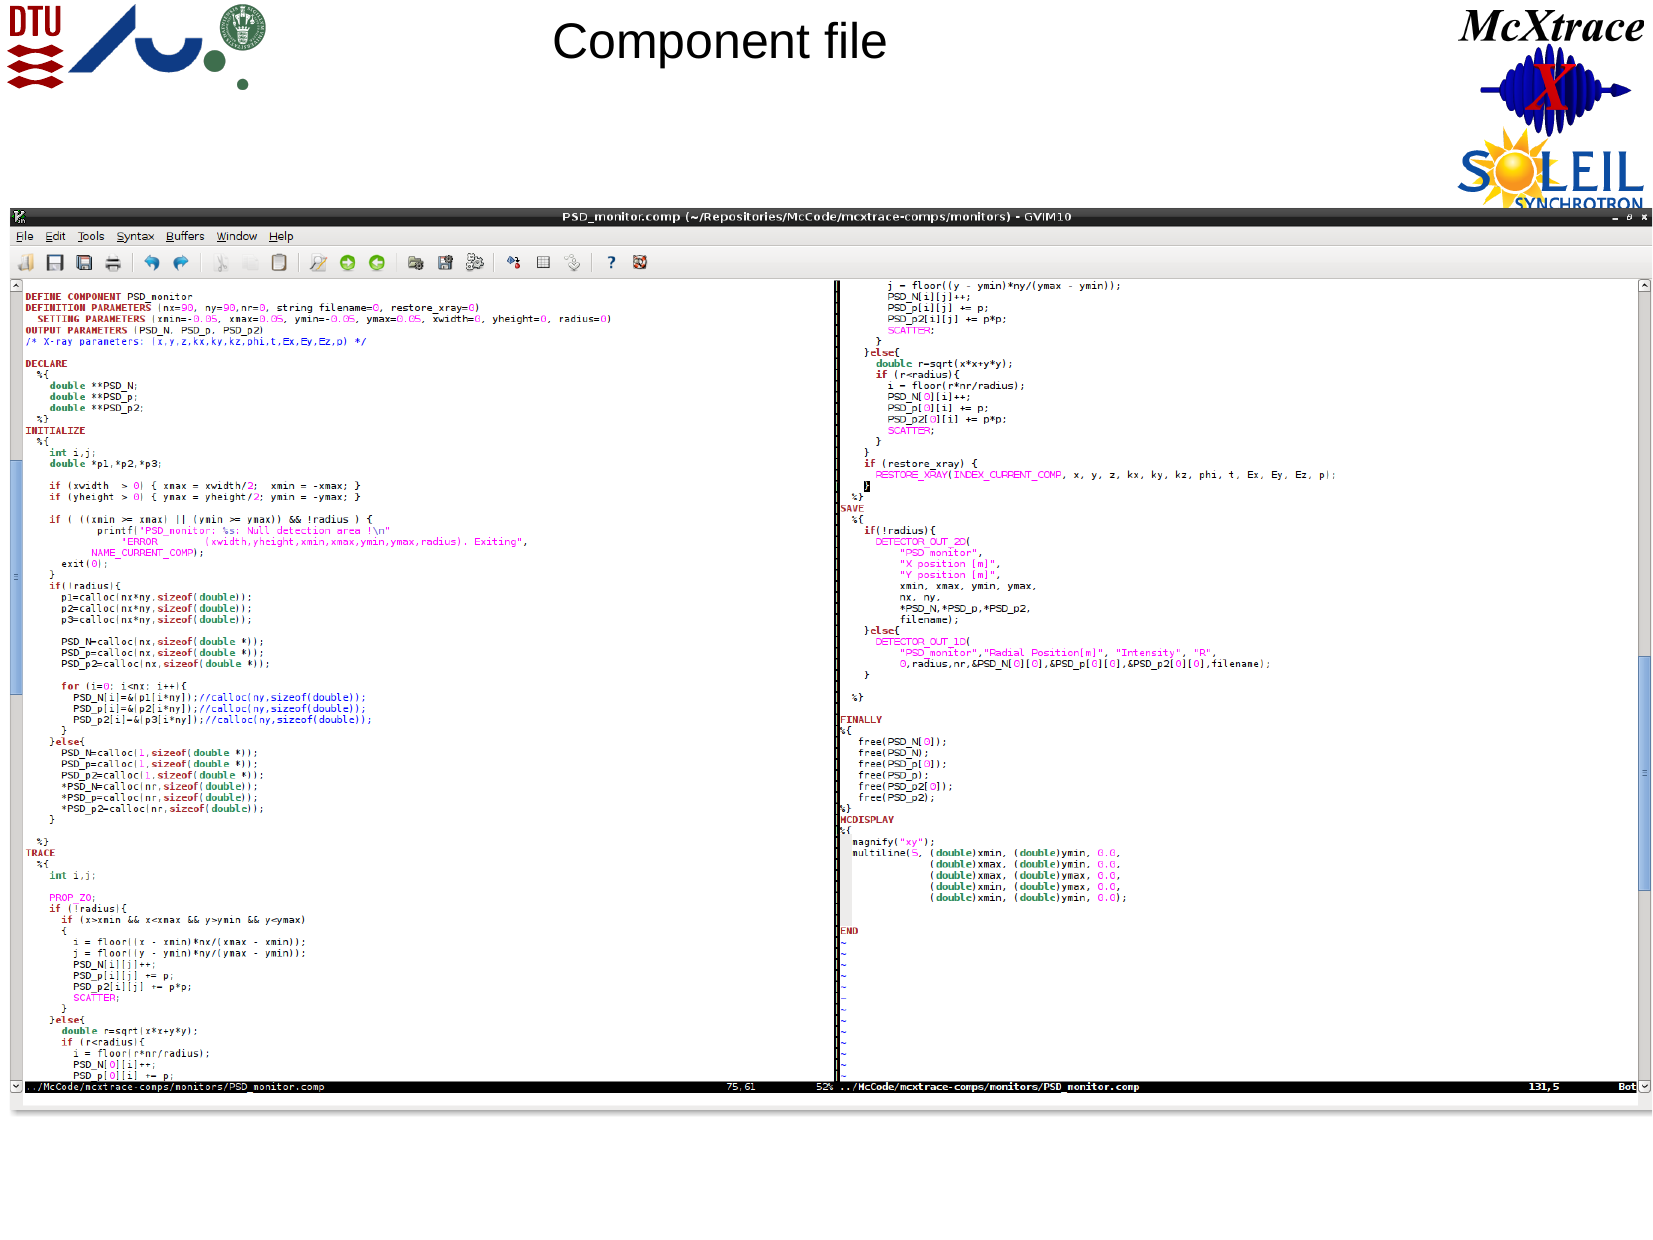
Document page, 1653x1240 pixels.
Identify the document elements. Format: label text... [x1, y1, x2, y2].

picture [50, 5, 55, 32]
picture [67, 0, 276, 90]
picture [15, 10, 20, 32]
text_box Component file [236, 8, 1205, 69]
picture [5, 5, 65, 89]
picture [21, 85, 50, 89]
picture [5, 4, 1653, 1117]
